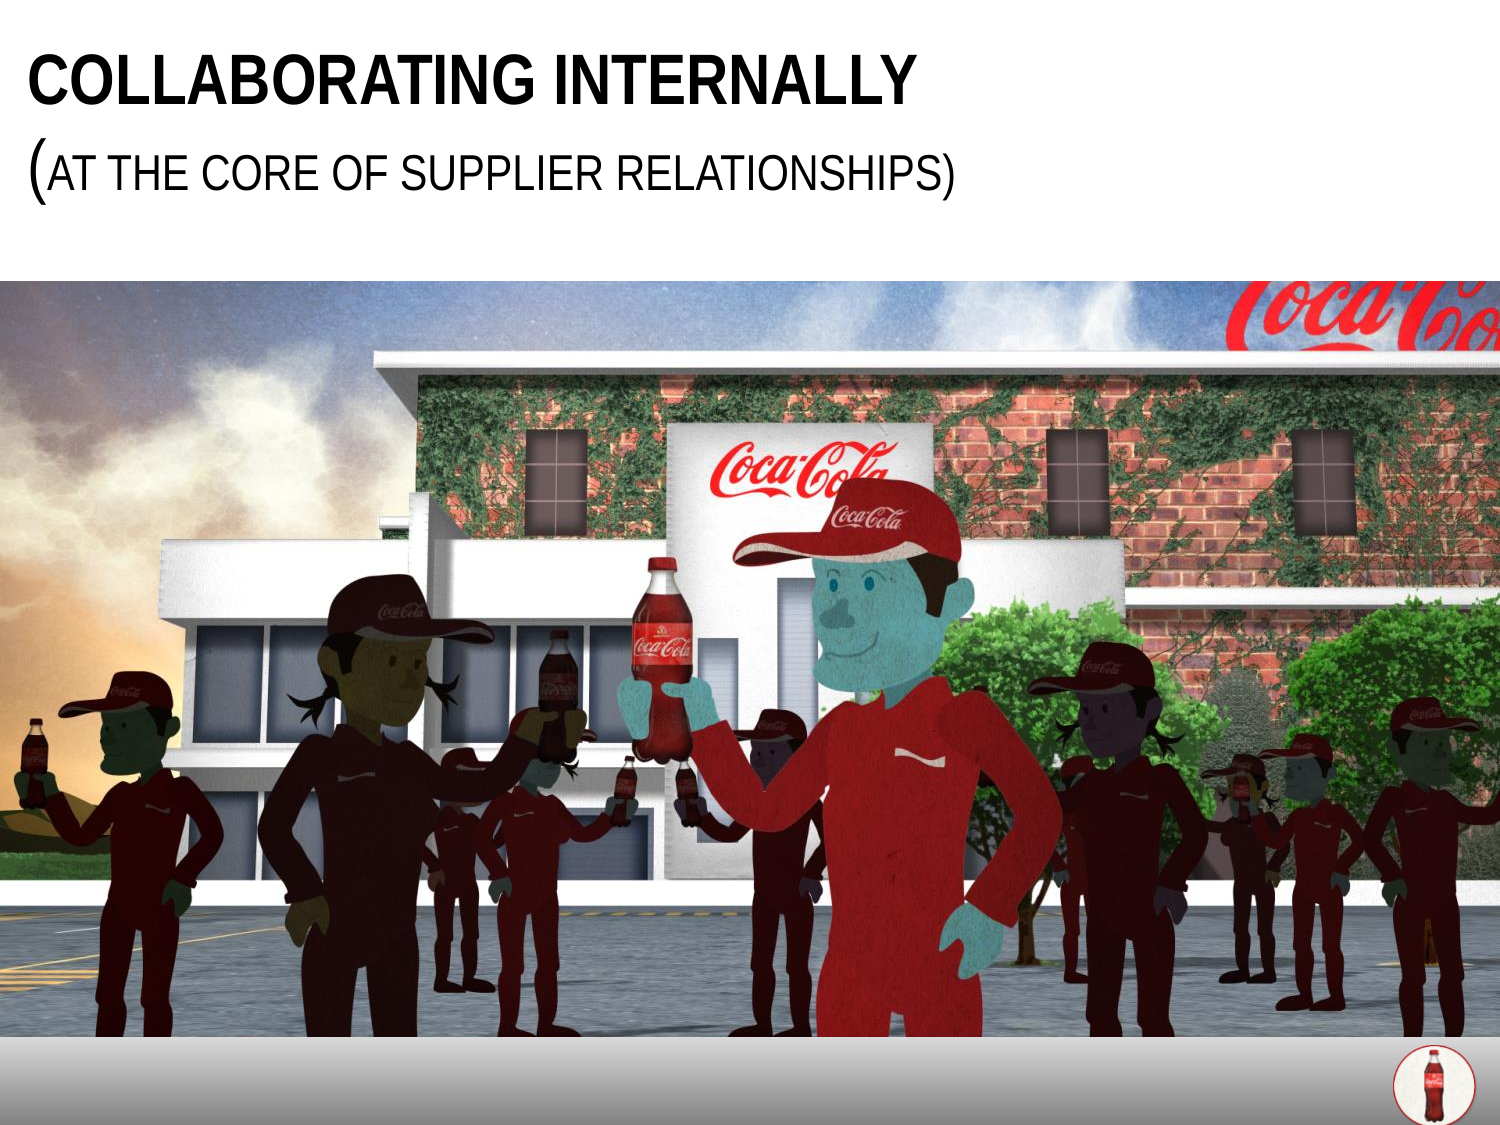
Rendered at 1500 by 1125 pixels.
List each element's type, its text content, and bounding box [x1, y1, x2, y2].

title COLLABORATING INTERNALLY (AT THE CORE OF SUPPLIER RELATIONSHIPS) [12, 24, 1363, 213]
picture [0, 280, 1500, 1125]
